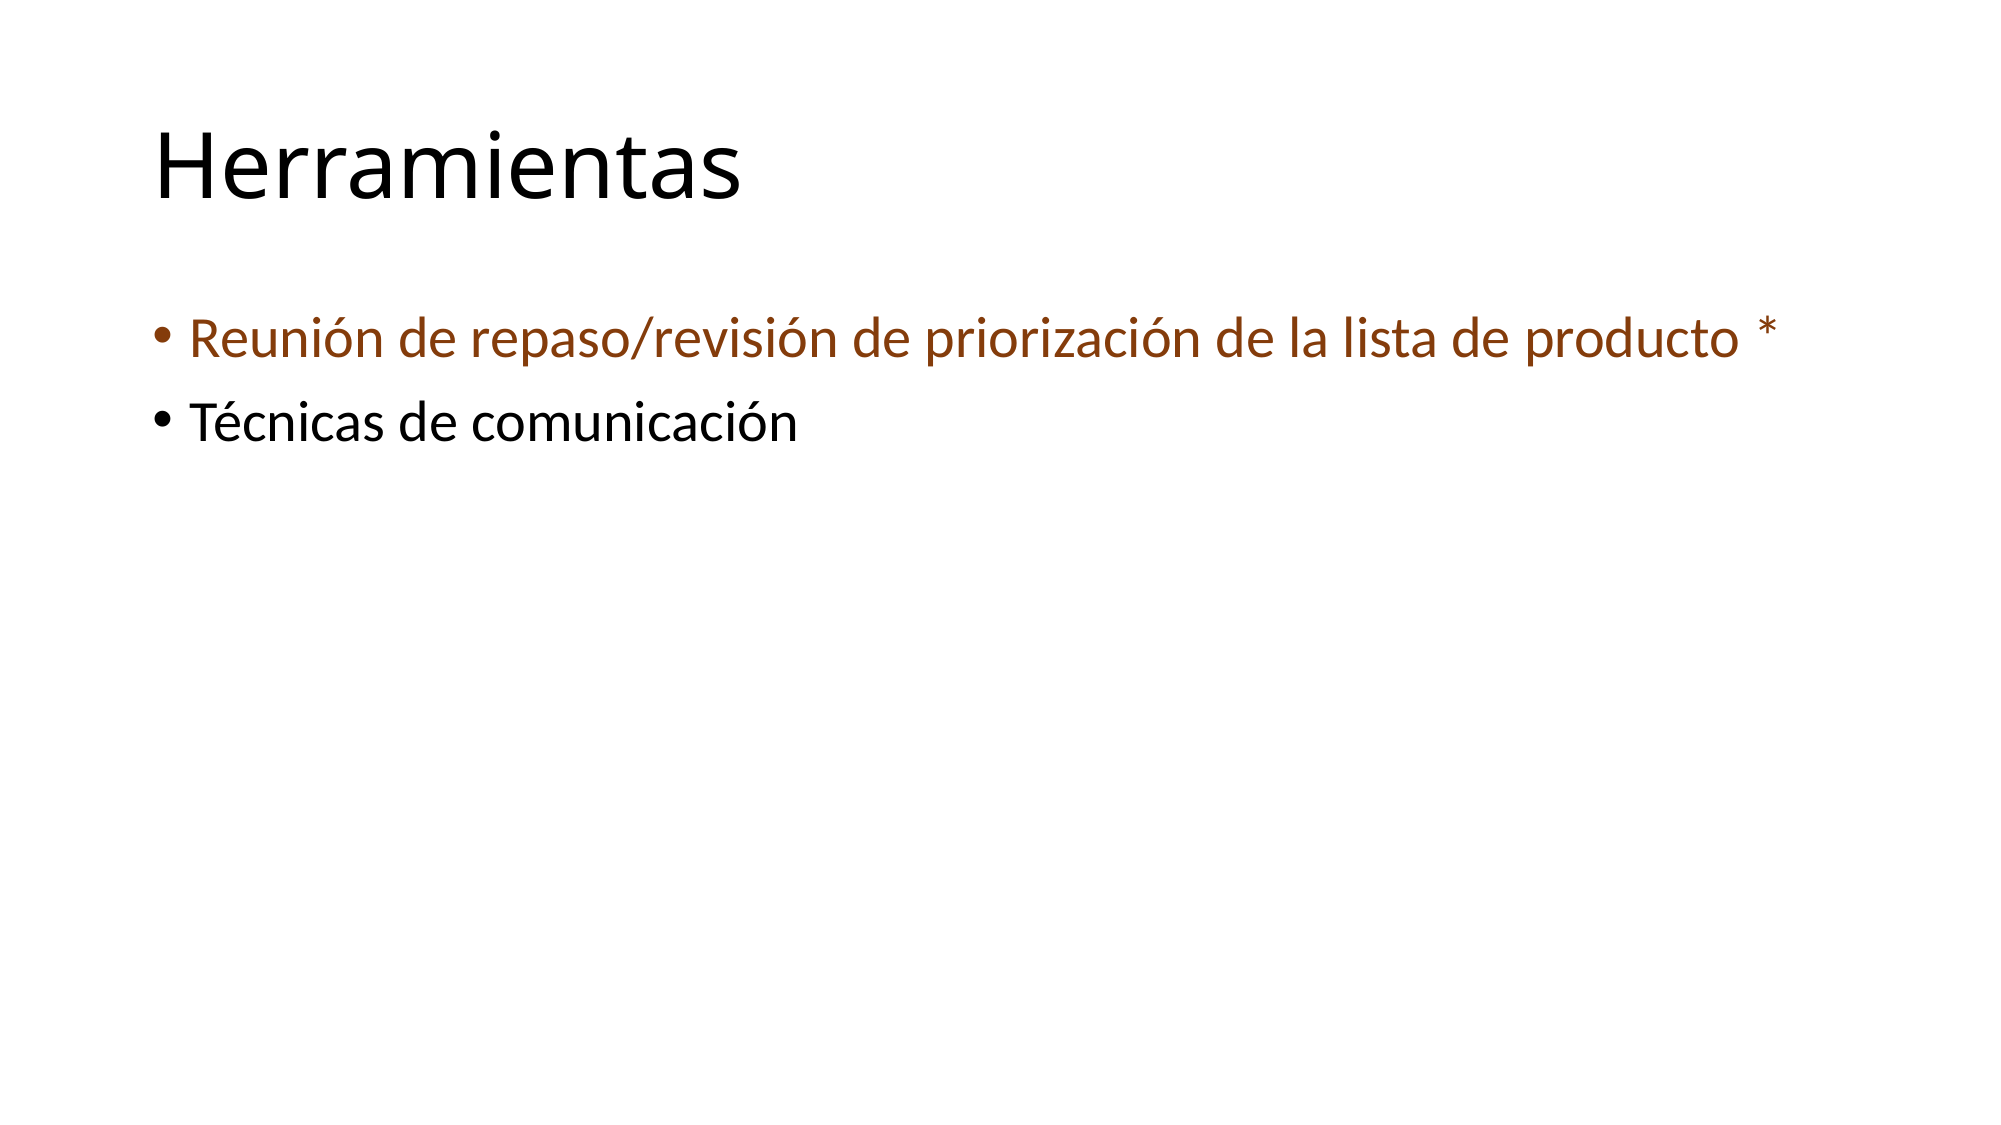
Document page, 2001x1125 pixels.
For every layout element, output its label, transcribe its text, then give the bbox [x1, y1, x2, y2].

title Herramientas [137, 59, 1863, 278]
list Reunión de repaso/revisión de priorización de la lista de producto * Técnicas de comunicación [137, 299, 1863, 1014]
